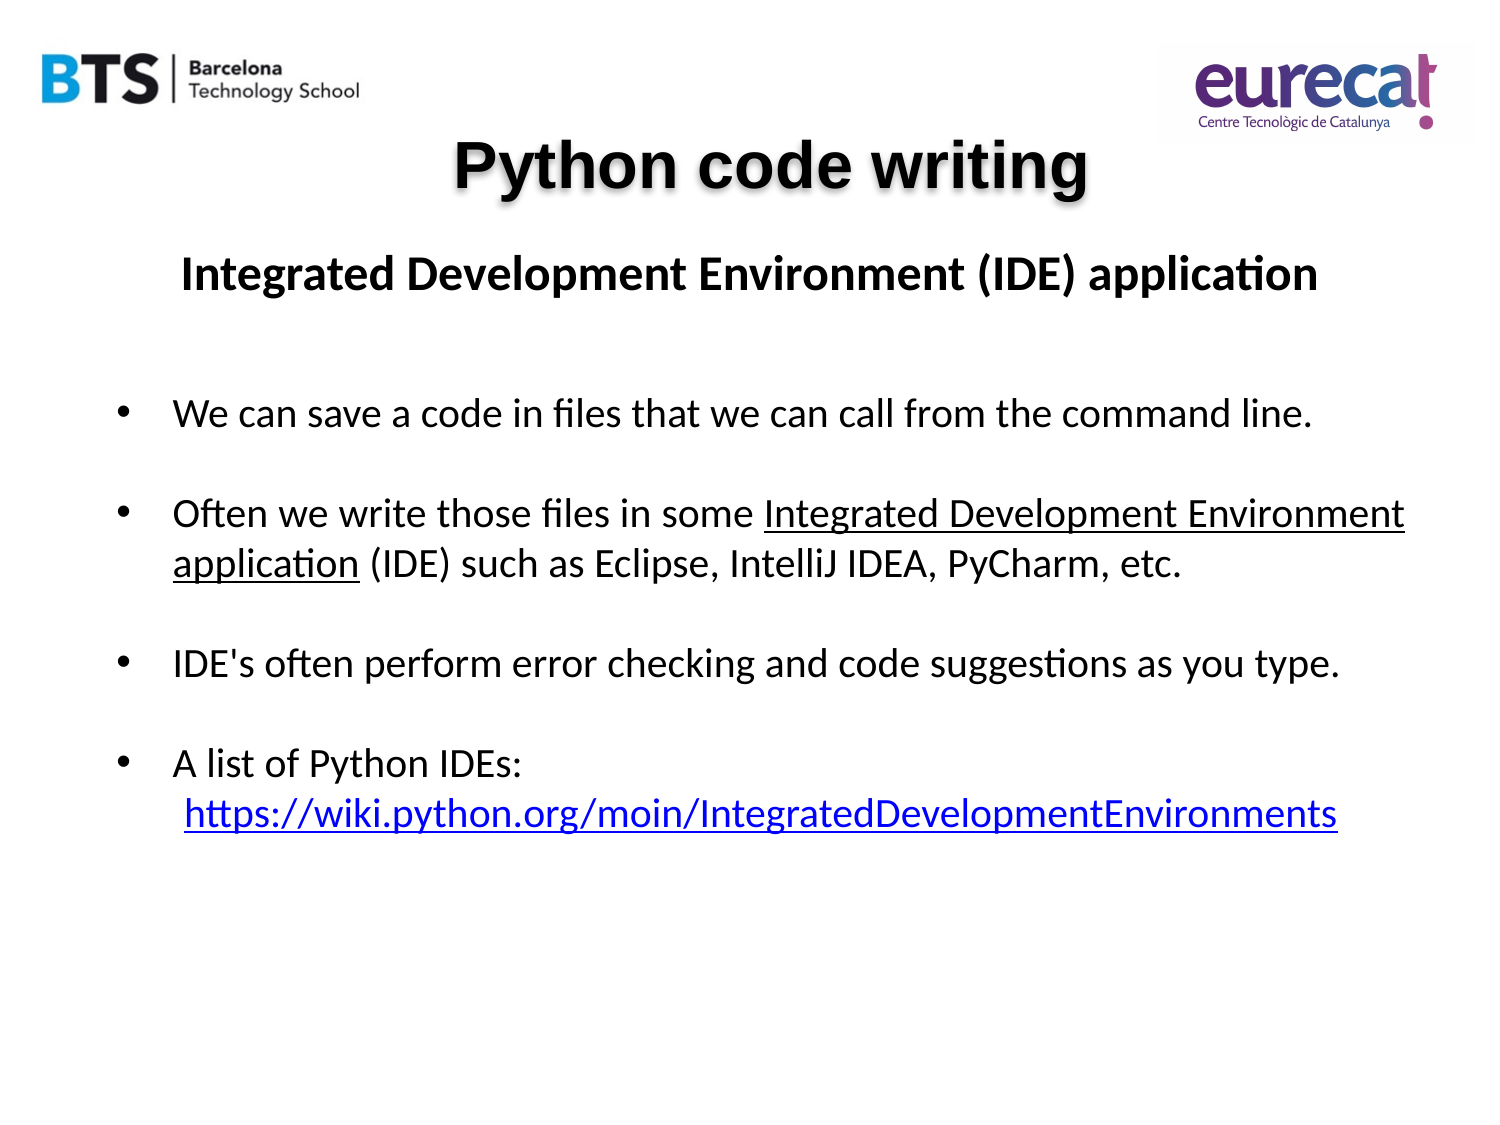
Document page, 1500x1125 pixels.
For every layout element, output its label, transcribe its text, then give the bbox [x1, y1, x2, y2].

text_box Python code writing [0, 59, 1500, 232]
picture [1158, 41, 1475, 143]
text_box We can save a code in files that we can call from the command line. Often we write those files in some Integrated Development Environment application (IDE) such as Eclipse, IntelliJ IDEA, PyCharm, etc. IDE's often perform error checking and code suggestions as you type. A list of Python IDEs: https://wiki.python.org/moin/IntegratedDevelopmentEnvironments [101, 378, 1420, 844]
text_box Integrated Development Environment (IDE) application [0, 232, 1500, 308]
picture [20, 38, 382, 119]
